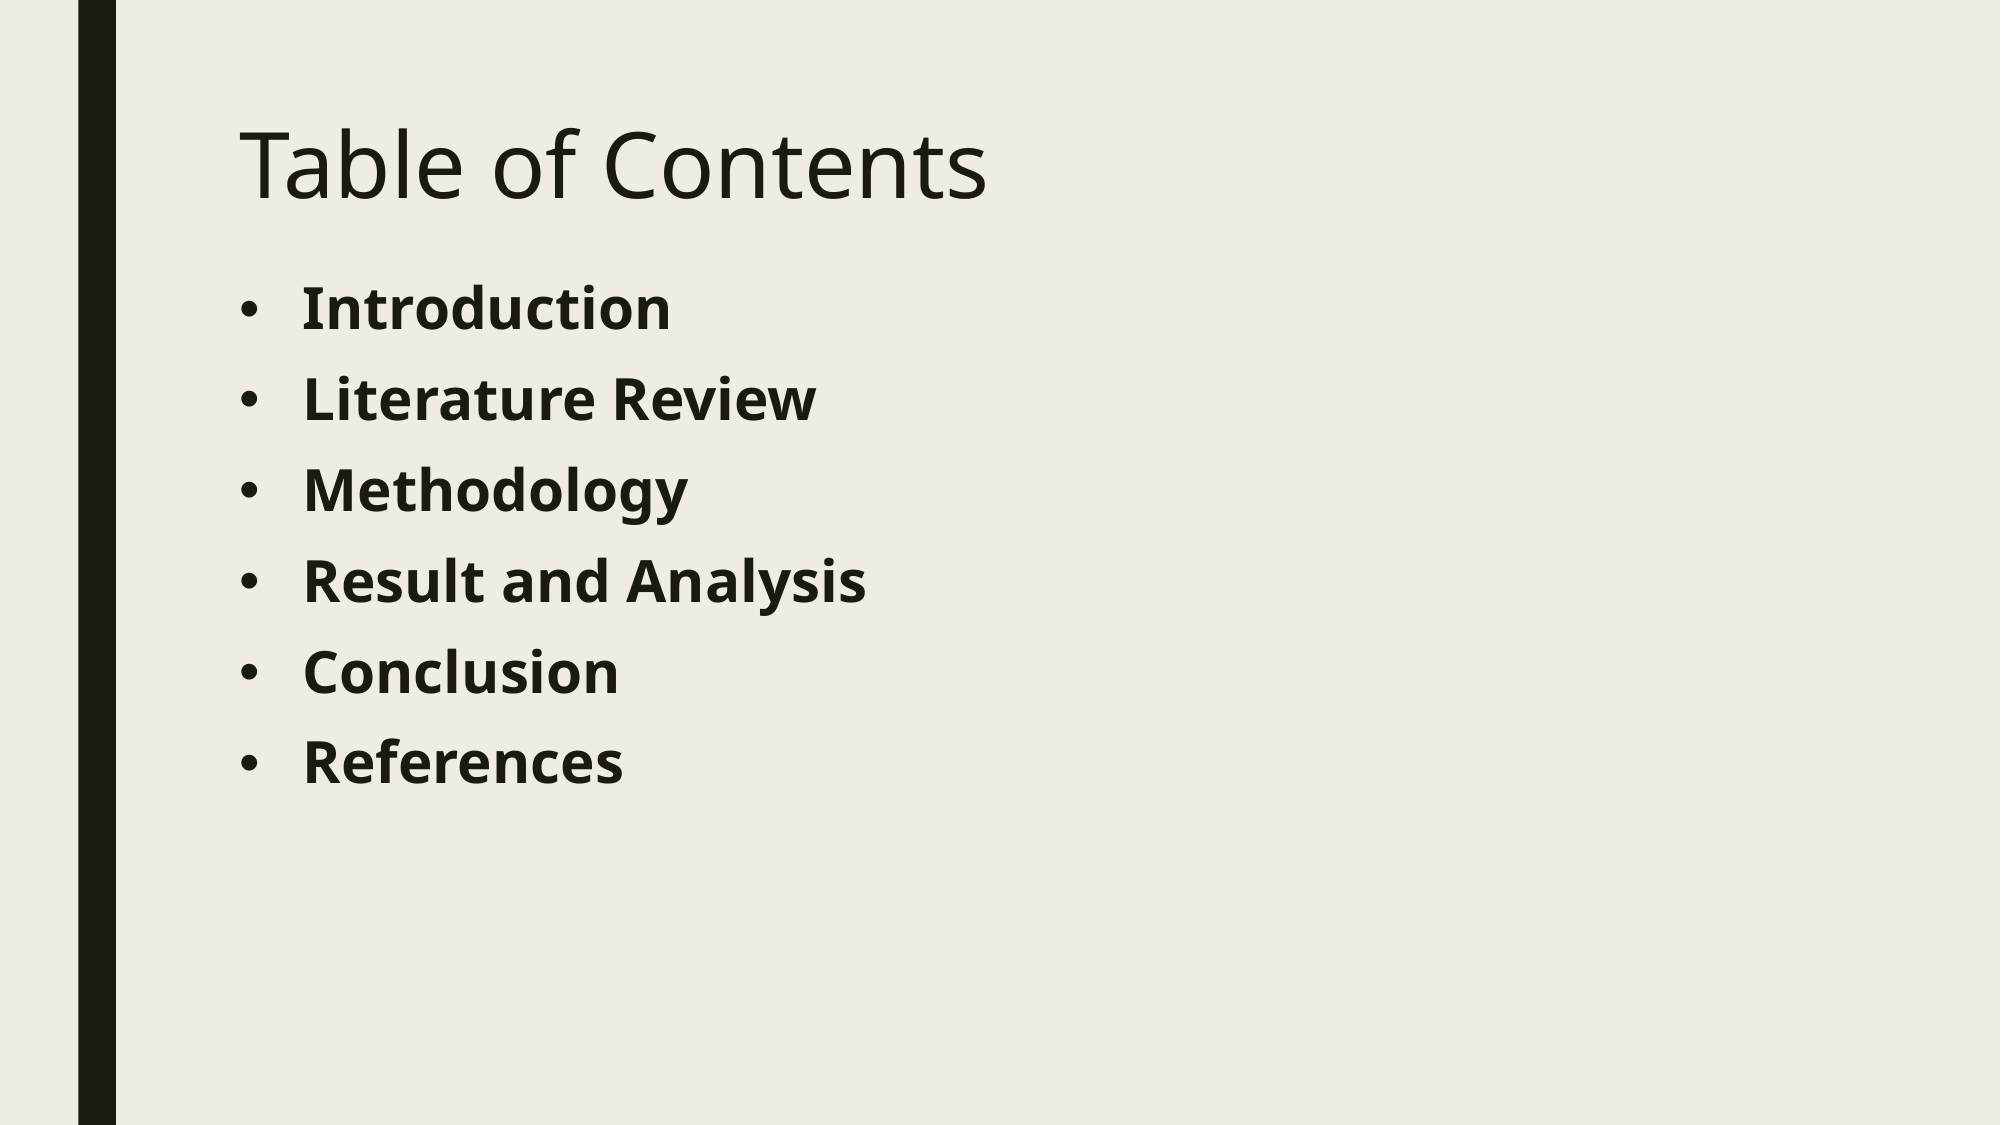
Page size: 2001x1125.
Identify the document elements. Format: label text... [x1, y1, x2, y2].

text_box Table of Contents [224, 112, 1800, 234]
text_box Introduction Literature Review Methodology Result and Analysis Conclusion References [224, 270, 1769, 1043]
